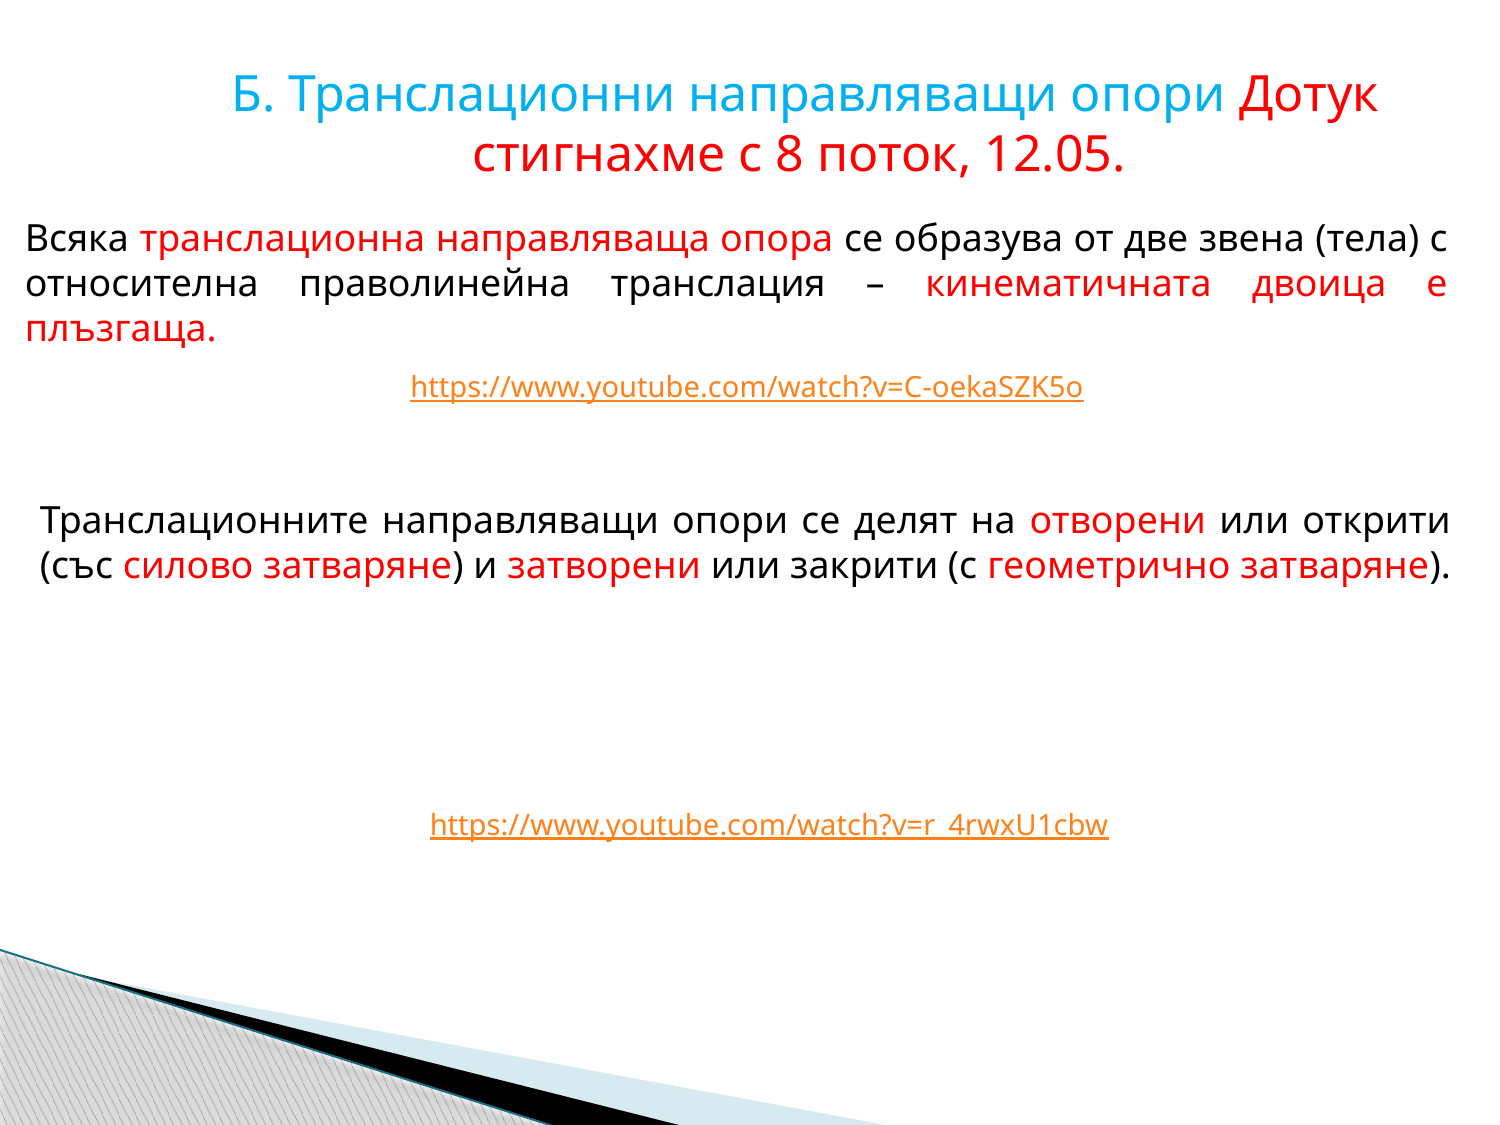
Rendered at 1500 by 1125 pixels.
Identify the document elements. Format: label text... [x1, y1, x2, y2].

text_box Транслационните направляващи опори се делят на отворени или открити (със силово затваряне) и затворени или закрити (с геометрично затваряне). [25, 488, 1466, 594]
text_box https://www.youtube.com/watch?v=r_4rwxU1cbw [414, 798, 1165, 889]
list Б. Транслационни направляващи опори Дотук стигнахме с 8 поток, 12.05. [117, 53, 1463, 149]
text_box https://www.youtube.com/watch?v=C-oekaSZK5o [395, 360, 1146, 451]
text_box Всяка транслационна направляваща опора се образува от две звена (тела) с относителна праволинейна транслация – кинематичната двоица е плъзгаща. [10, 206, 1463, 357]
